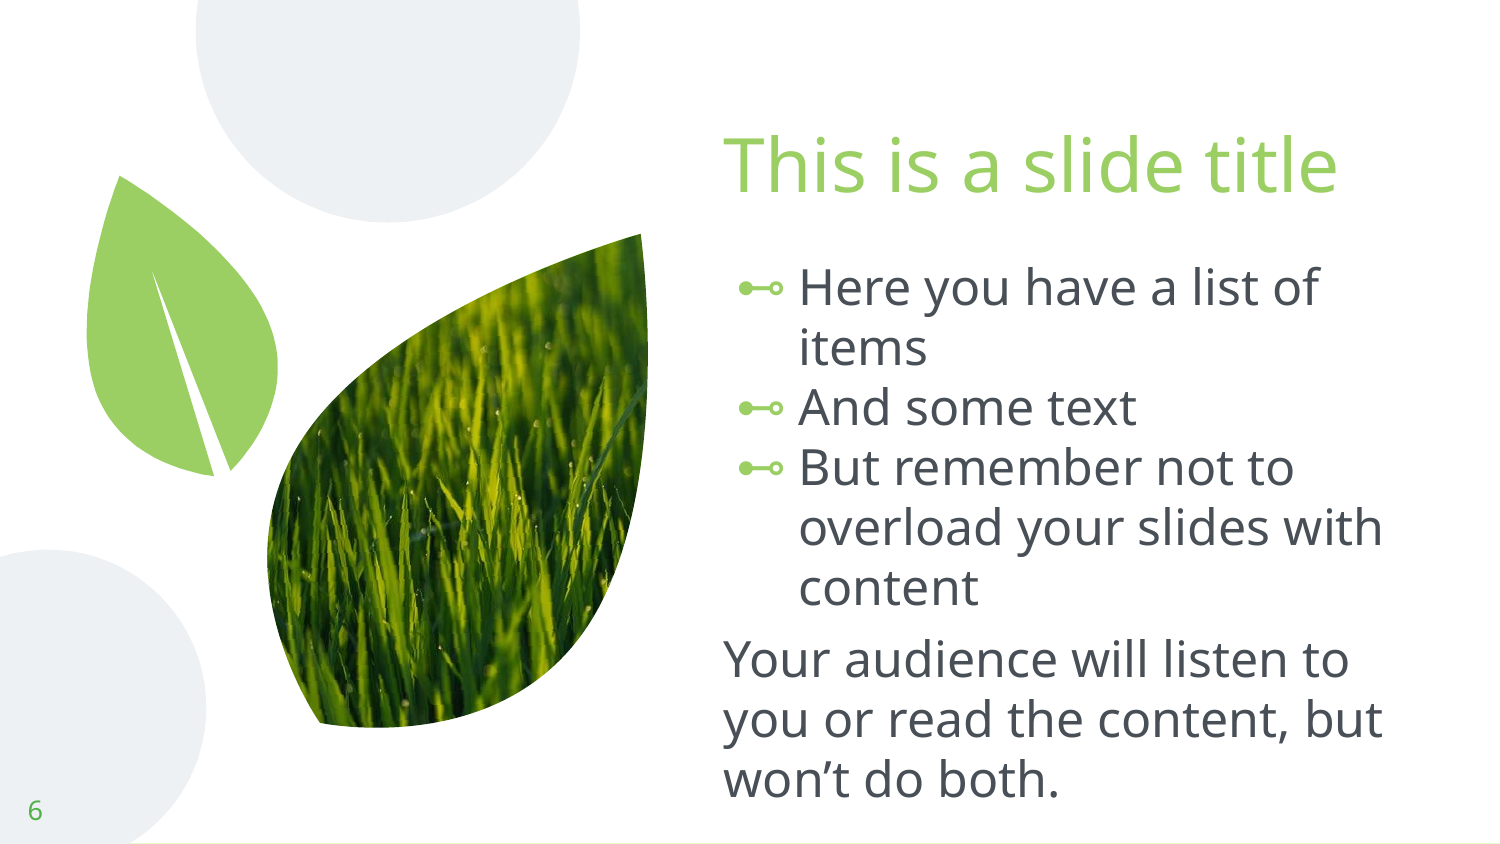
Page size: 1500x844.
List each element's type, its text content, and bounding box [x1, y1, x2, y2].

list Here you have a list of items And some text But remember not to overload your slides with content Your audience will listen to you or read the content, but won’t do both. [708, 240, 1425, 733]
slide_number 6 [12, 779, 103, 844]
picture [262, 234, 659, 728]
title This is a slide title [708, 109, 1425, 223]
